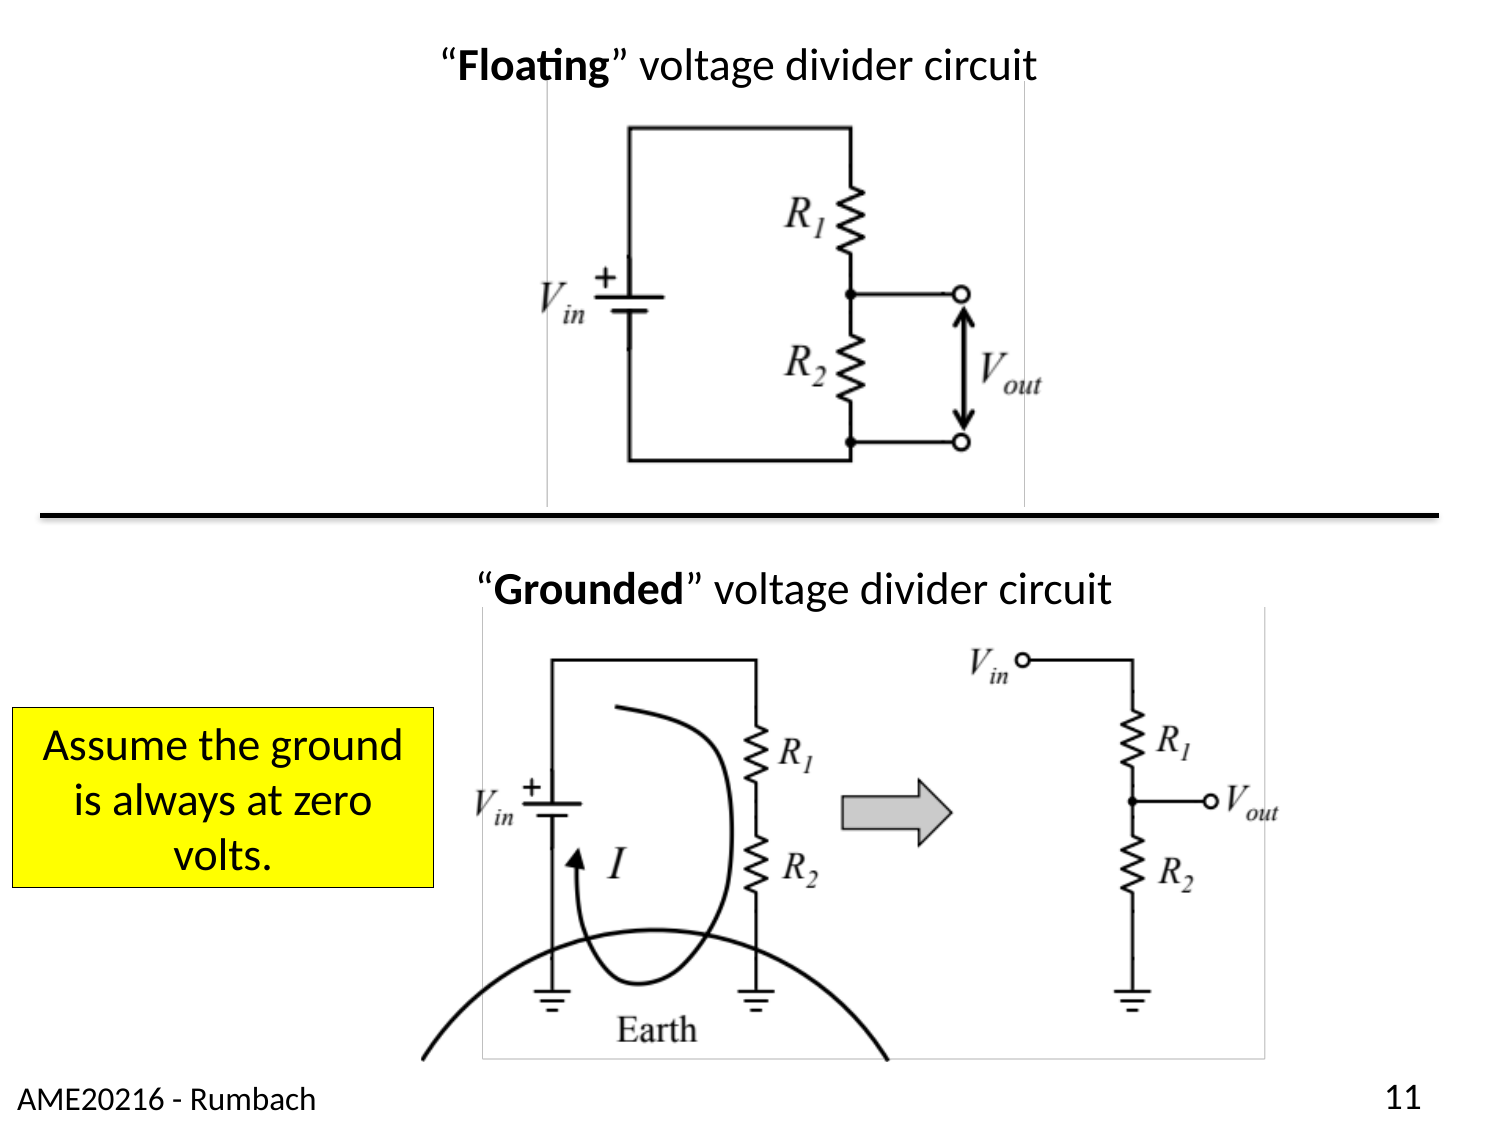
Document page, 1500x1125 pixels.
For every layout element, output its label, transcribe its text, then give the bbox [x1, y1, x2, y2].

picture [420, 607, 1292, 1062]
text_box “Grounded” voltage divider circuit [460, 551, 1128, 605]
picture [517, 81, 1057, 508]
text_box Assume the ground is always at zero volts. [12, 707, 415, 888]
text_box “Floating” voltage divider circuit [423, 27, 1054, 98]
